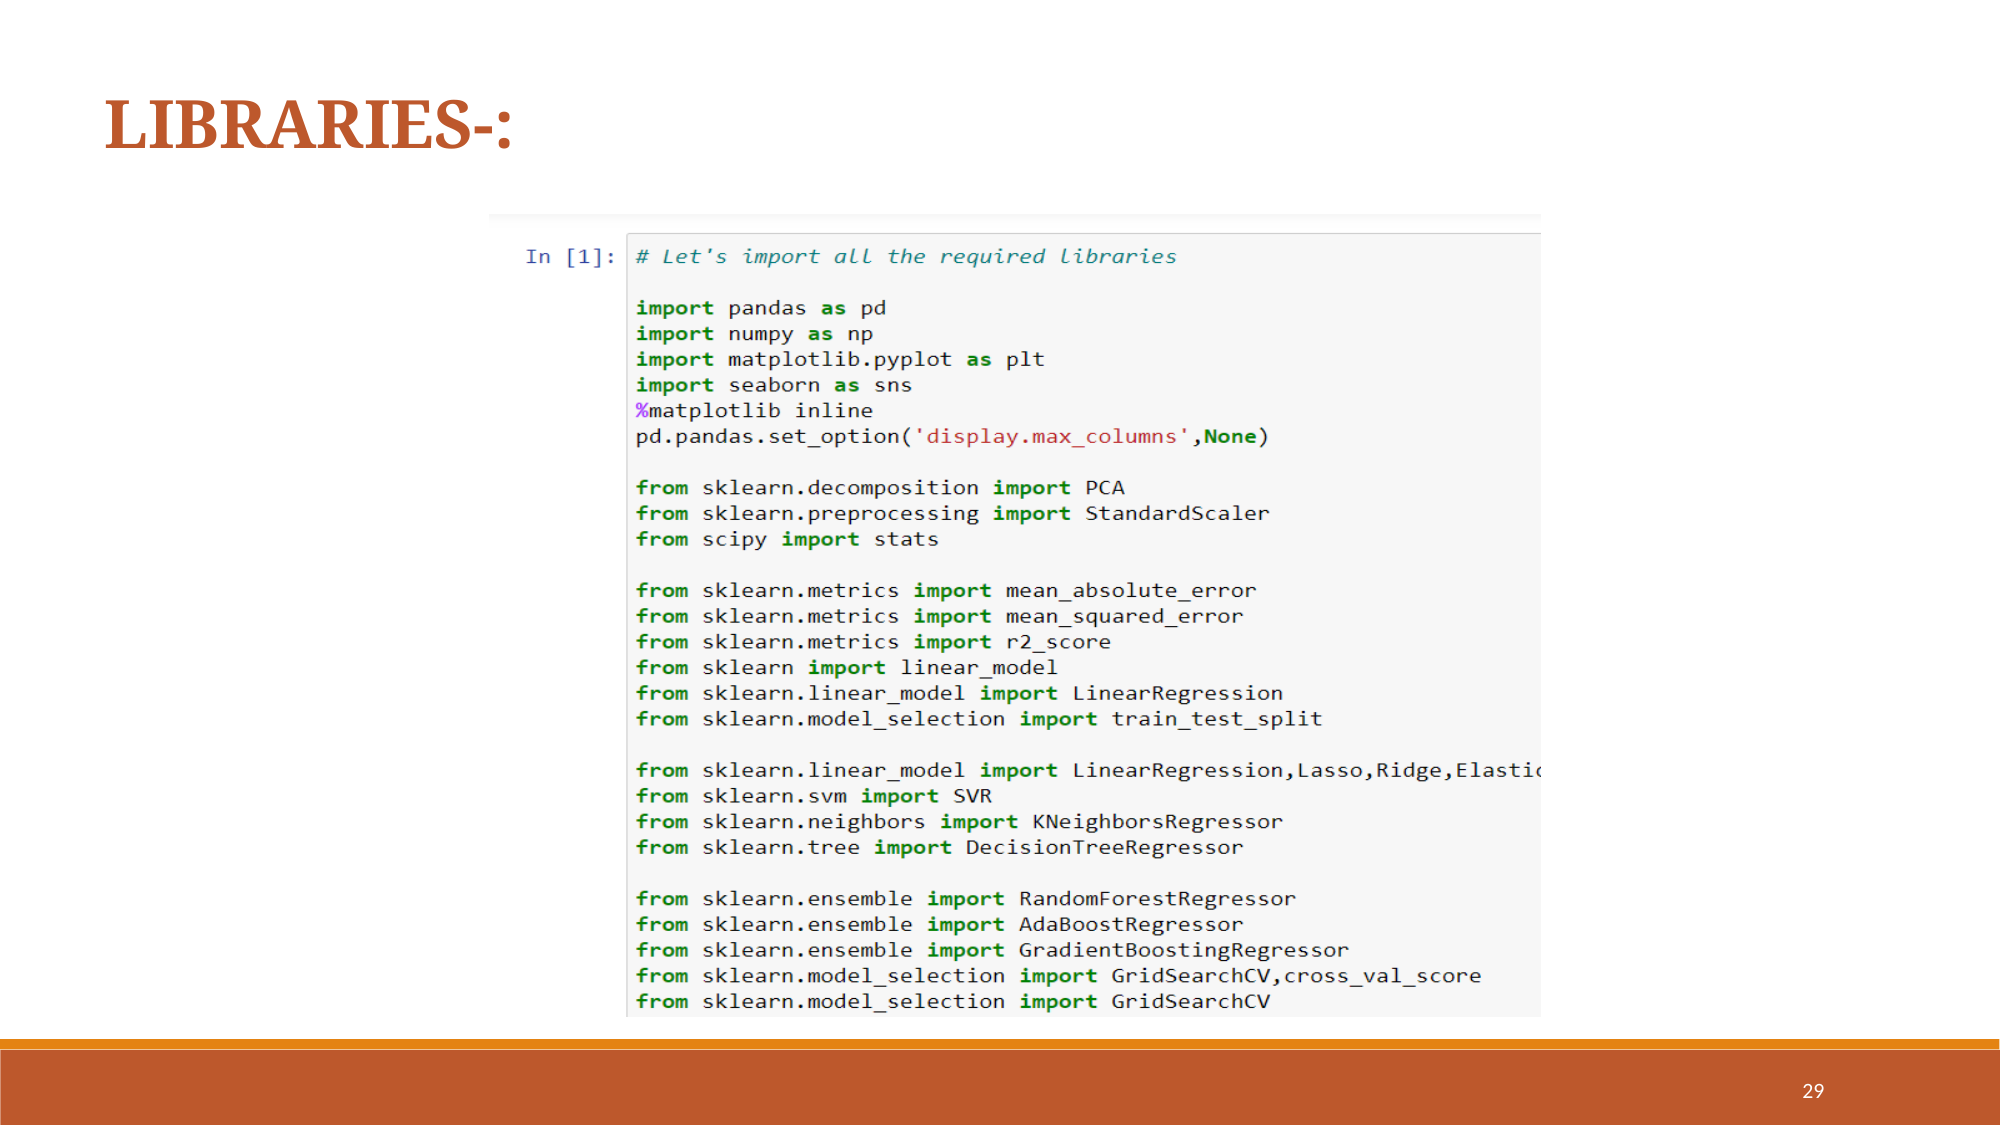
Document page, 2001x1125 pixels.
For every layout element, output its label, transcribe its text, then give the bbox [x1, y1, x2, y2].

slide_number 29 [1624, 1059, 1840, 1120]
text_box LIBRARIES-: [89, 74, 1673, 170]
picture [488, 213, 1542, 1018]
